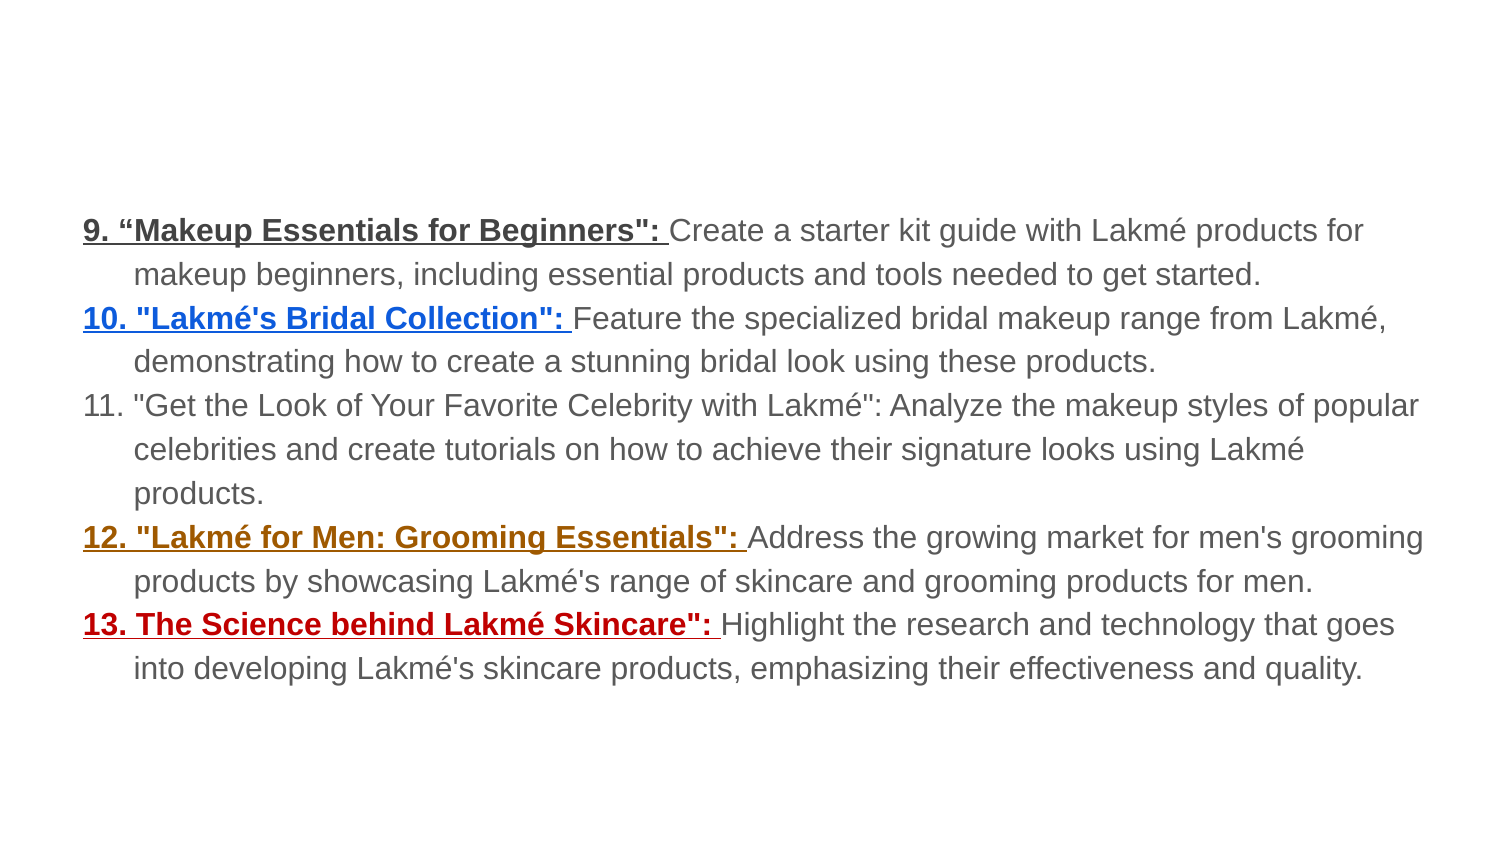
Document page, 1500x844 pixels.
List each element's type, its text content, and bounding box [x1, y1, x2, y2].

list 9. “Makeup Essentials for Beginners": Create a starter kit guide with Lakmé products for makeup beginners, including essential products and tools needed to get started. 10. "Lakmé's Bridal Collection": Feature the specialized bridal makeup range from Lakmé, demonstrating how to create a stunning bridal look using these products. 11. "Get the Look of Your Favorite Celebrity with Lakmé": Analyze the makeup styles of popular celebrities and create tutorials on how to achieve their signature looks using Lakmé products. 12. "Lakmé for Men: Grooming Essentials": Address the growing market for men's grooming products by showcasing Lakmé's range of skincare and grooming products for men. 13. The Science behind Lakmé Skincare": Highlight the research and technology that goes into developing Lakmé's skincare products, emphasizing their effectiveness and quality. [51, 189, 1449, 750]
